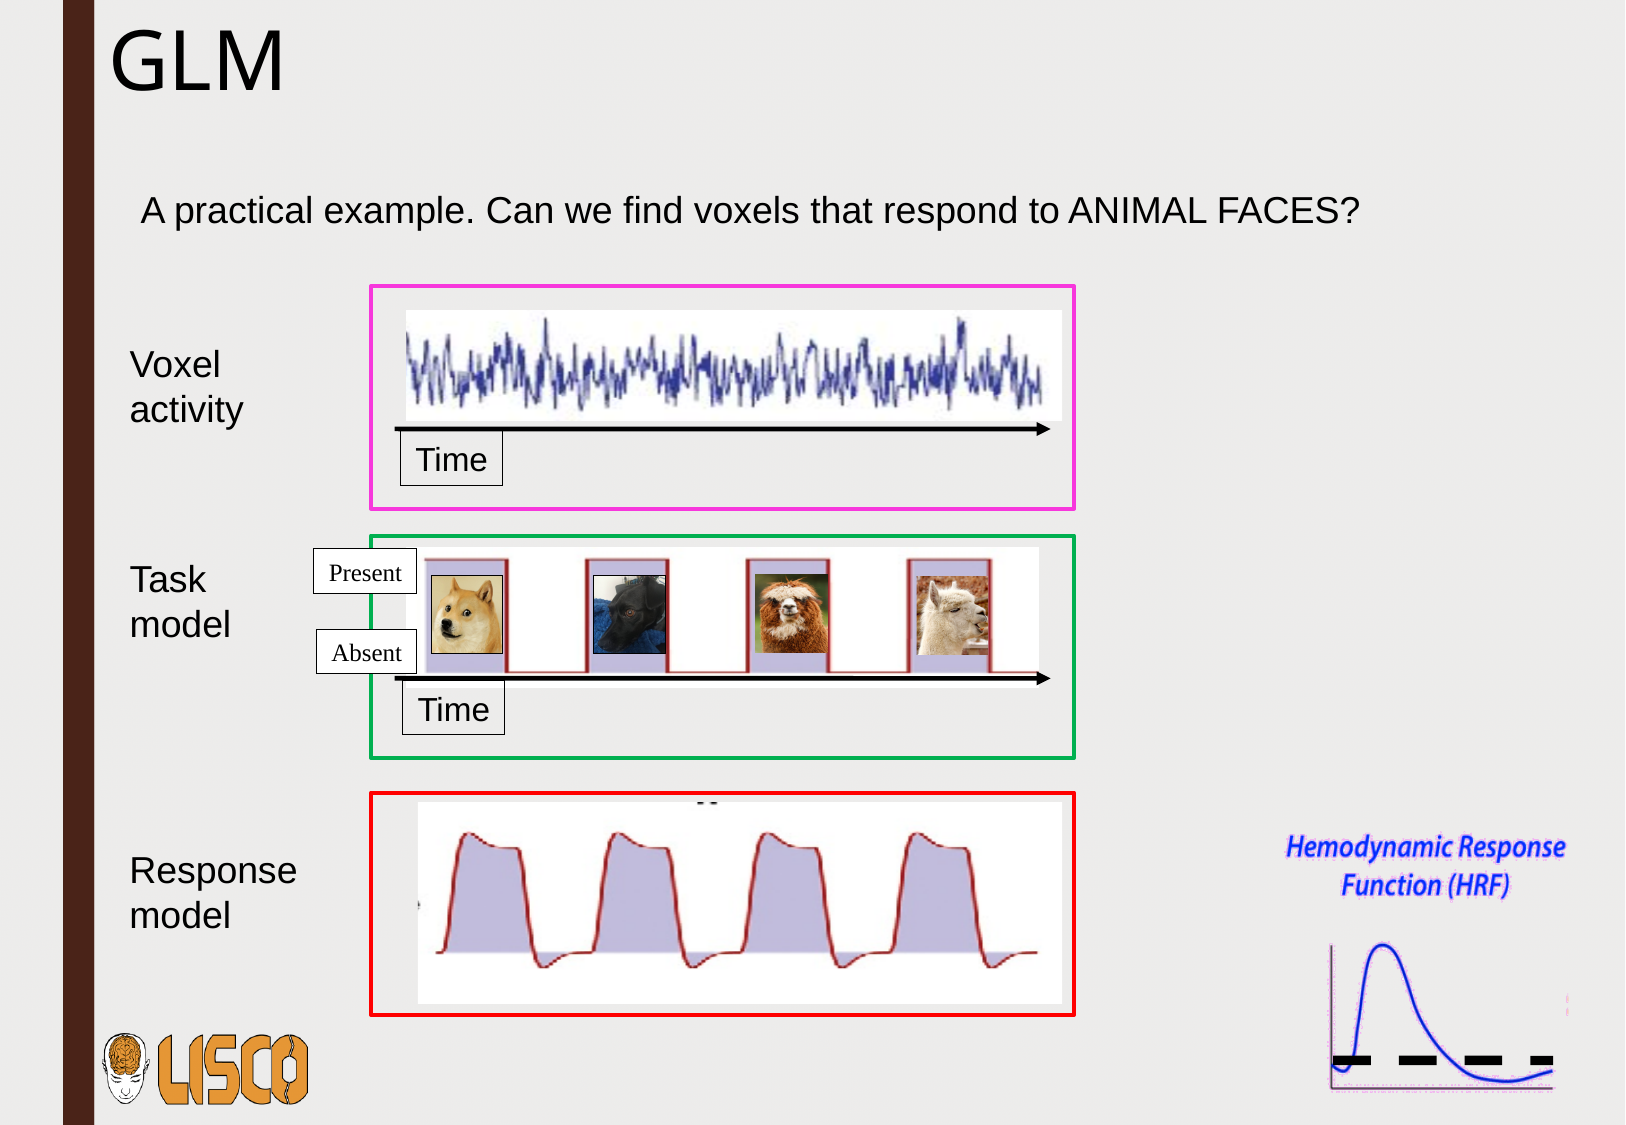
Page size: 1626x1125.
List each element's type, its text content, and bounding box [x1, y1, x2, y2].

text_box Task model [114, 547, 247, 652]
text_box Response model [114, 838, 323, 944]
text_box [794, 422, 1051, 436]
text_box A practical example. Can we find voxels that respond to ANIMAL FACES? [794, 144, 1625, 273]
text_box Time [400, 430, 503, 486]
text_box [1044, 675, 1051, 682]
text_box [794, 284, 1076, 511]
text_box GLM [93, 0, 1200, 122]
text_box [369, 284, 673, 511]
picture [95, 0, 1626, 1125]
text_box Present [313, 548, 402, 594]
text_box [369, 791, 1076, 1017]
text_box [1279, 798, 1569, 1125]
text_box Time [402, 693, 505, 735]
text_box Voxel activity [114, 332, 259, 438]
text_box Absent [316, 629, 400, 674]
text_box A practical example. Can we find voxels that respond to ANIMAL FACES? [124, 144, 673, 273]
text_box [369, 534, 1076, 760]
picture [0, 0, 63, 1125]
